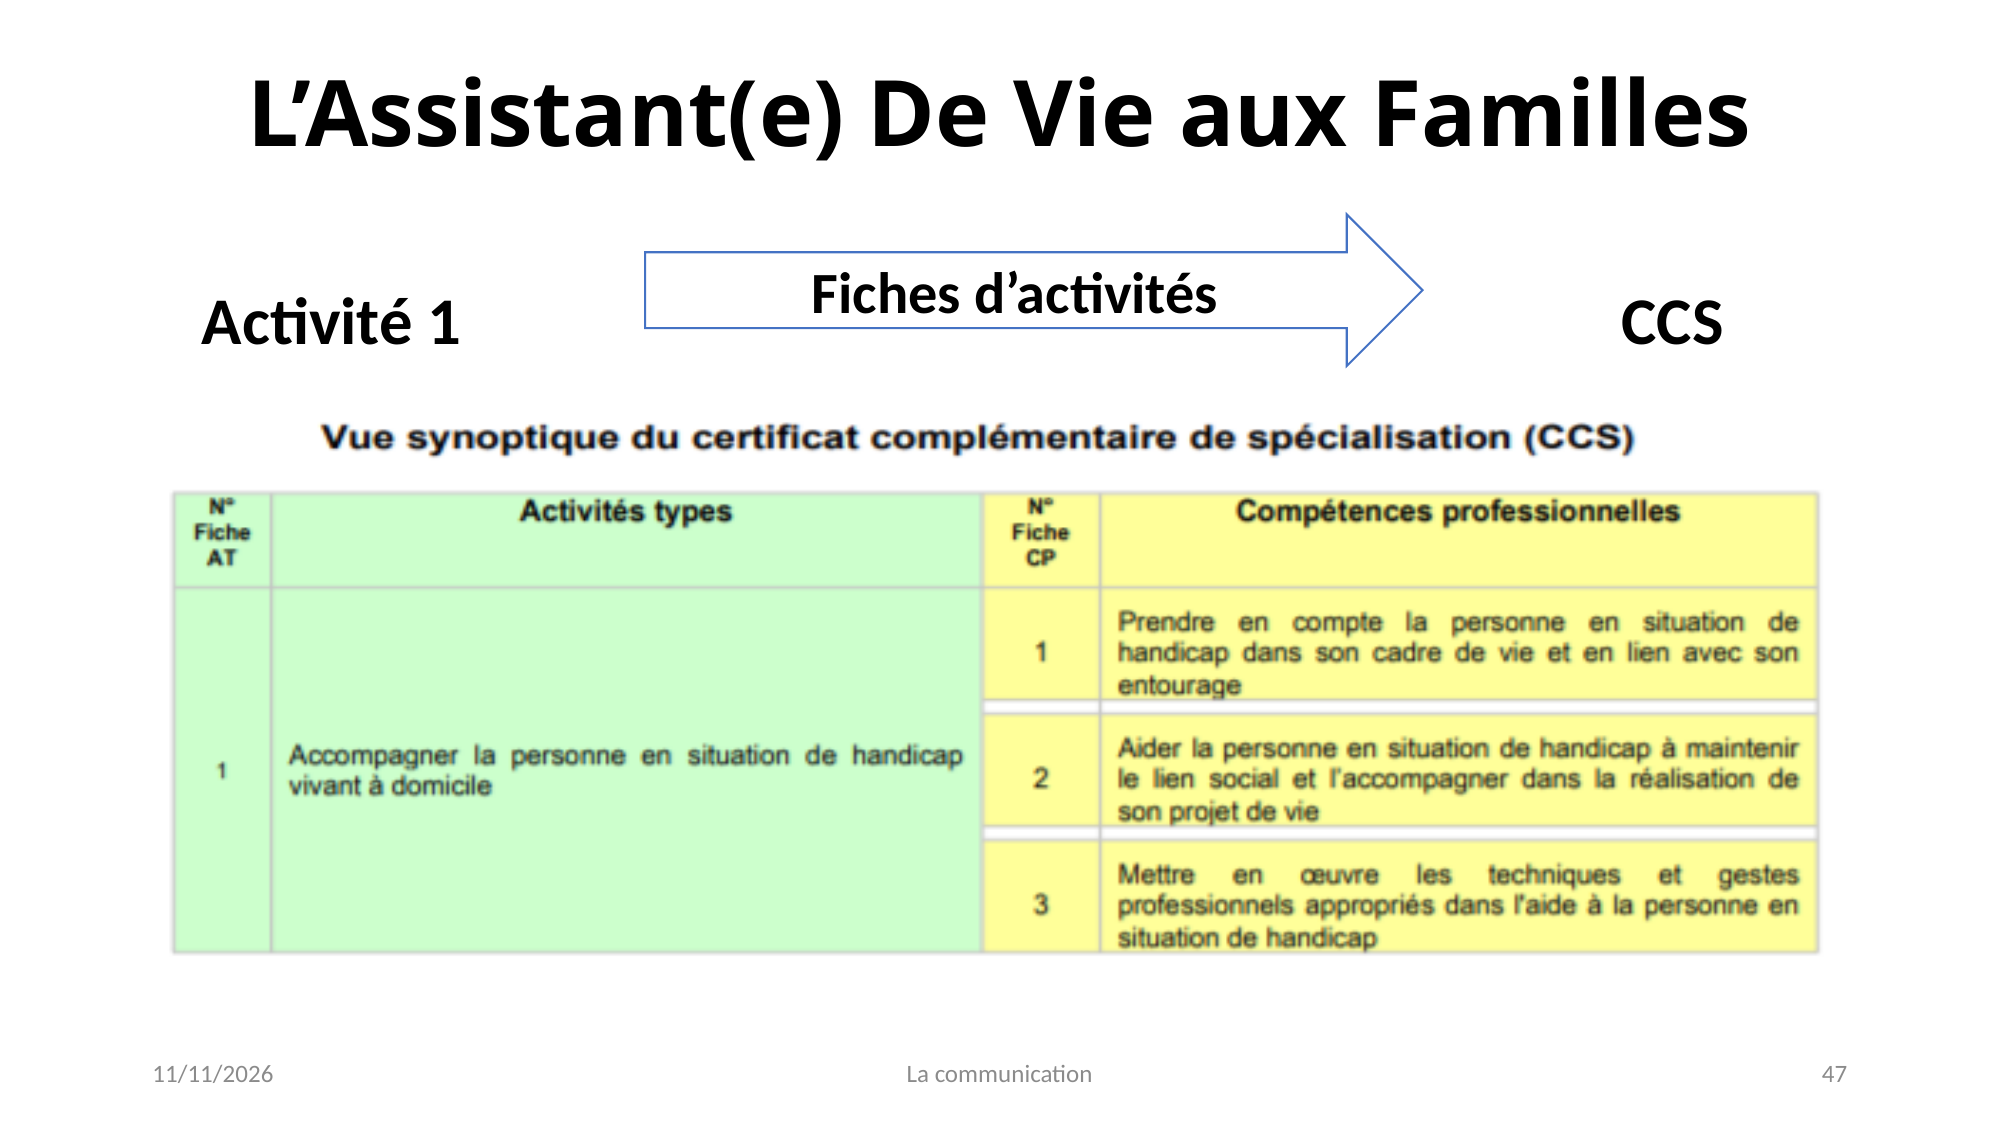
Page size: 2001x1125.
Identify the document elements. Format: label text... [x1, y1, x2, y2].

picture [137, 365, 1863, 1043]
text_box Fiches d’activités [644, 211, 1424, 365]
text_box L’Assistant(e) De Vie aux Familles [137, 59, 1863, 244]
slide_number 47 [1412, 1043, 1863, 1103]
text_box CCS [1567, 270, 1778, 365]
footer La communication [662, 1043, 1338, 1103]
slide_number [137, 1043, 588, 1103]
text_box Activité 1 [137, 270, 526, 365]
